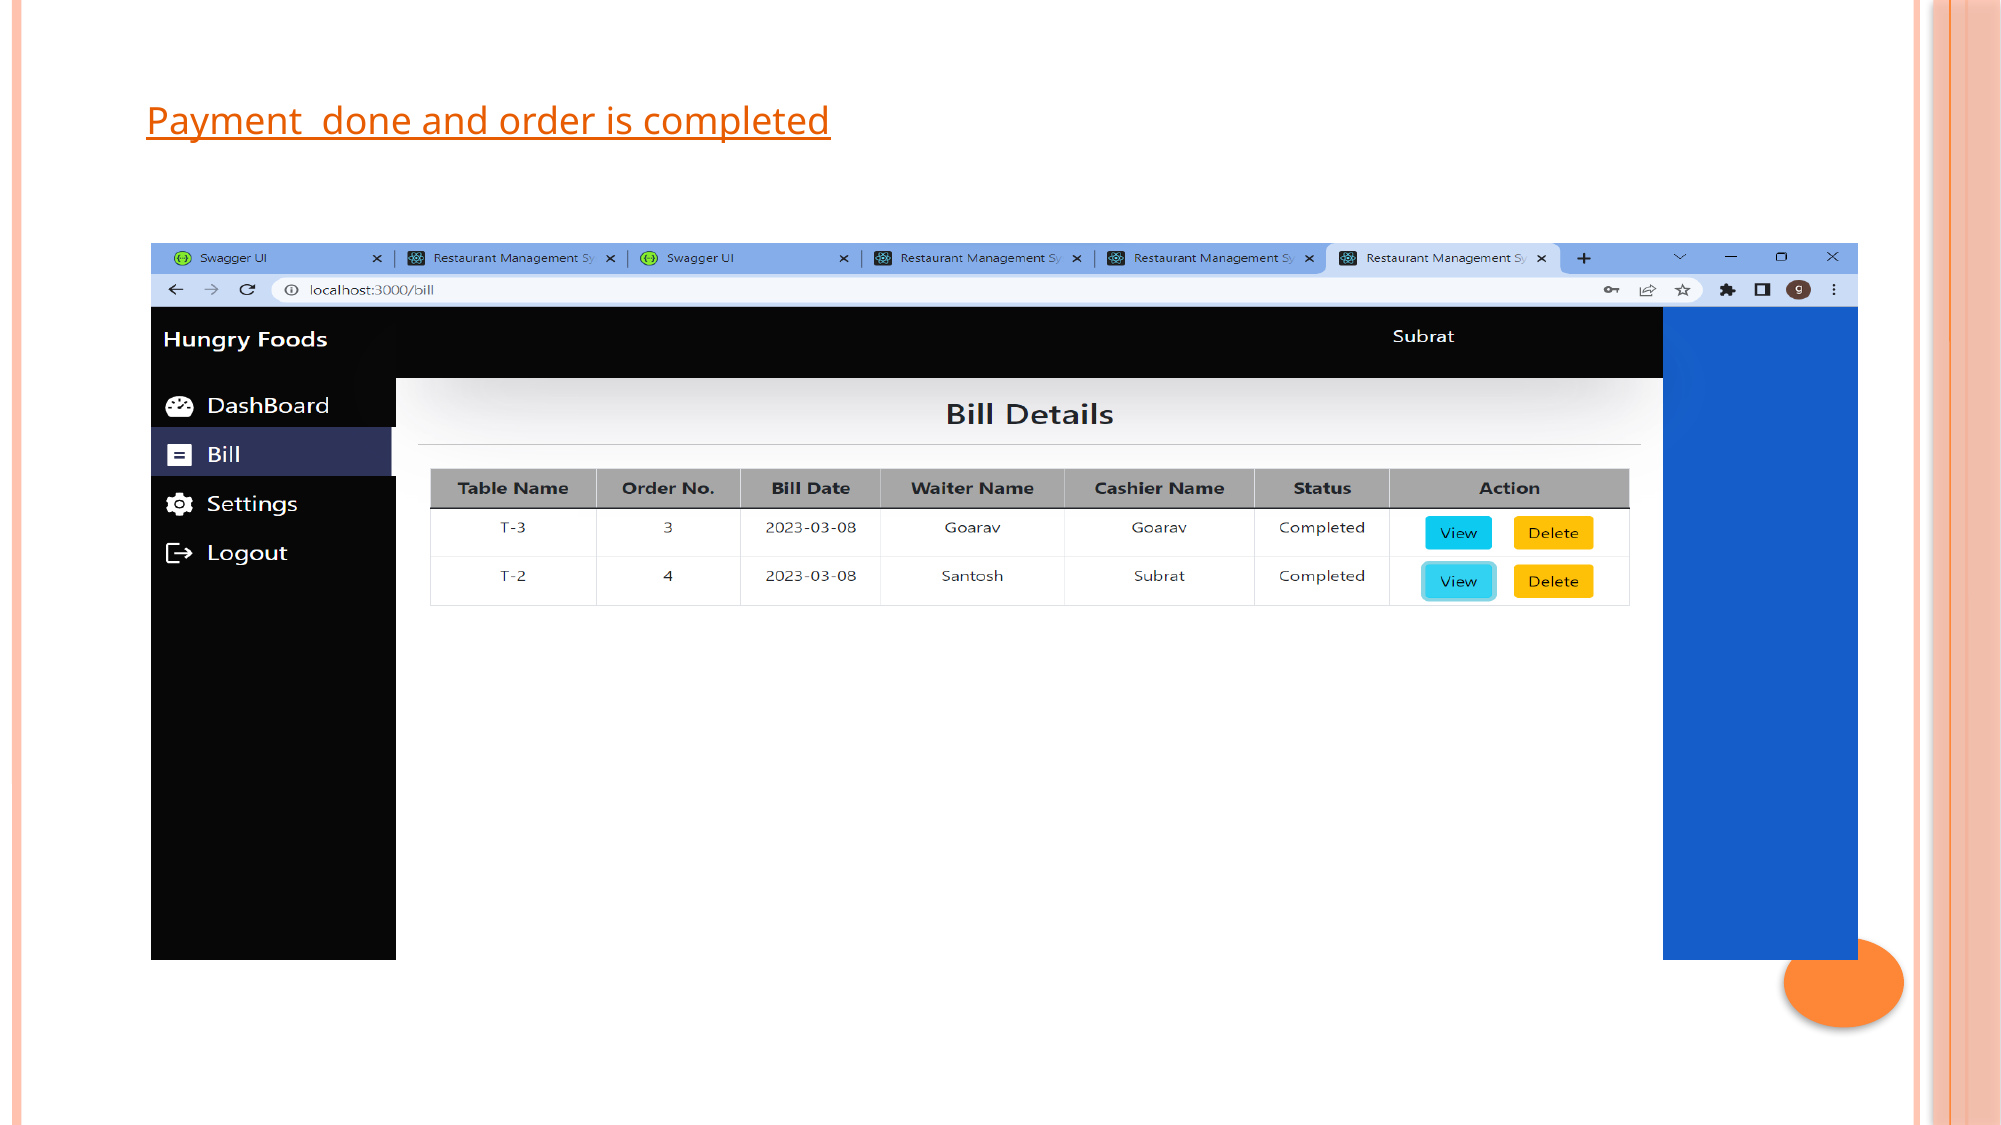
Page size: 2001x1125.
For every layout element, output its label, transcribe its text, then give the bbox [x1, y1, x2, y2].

picture [151, 242, 1859, 961]
text_box Payment done and order is completed [131, 89, 1230, 150]
